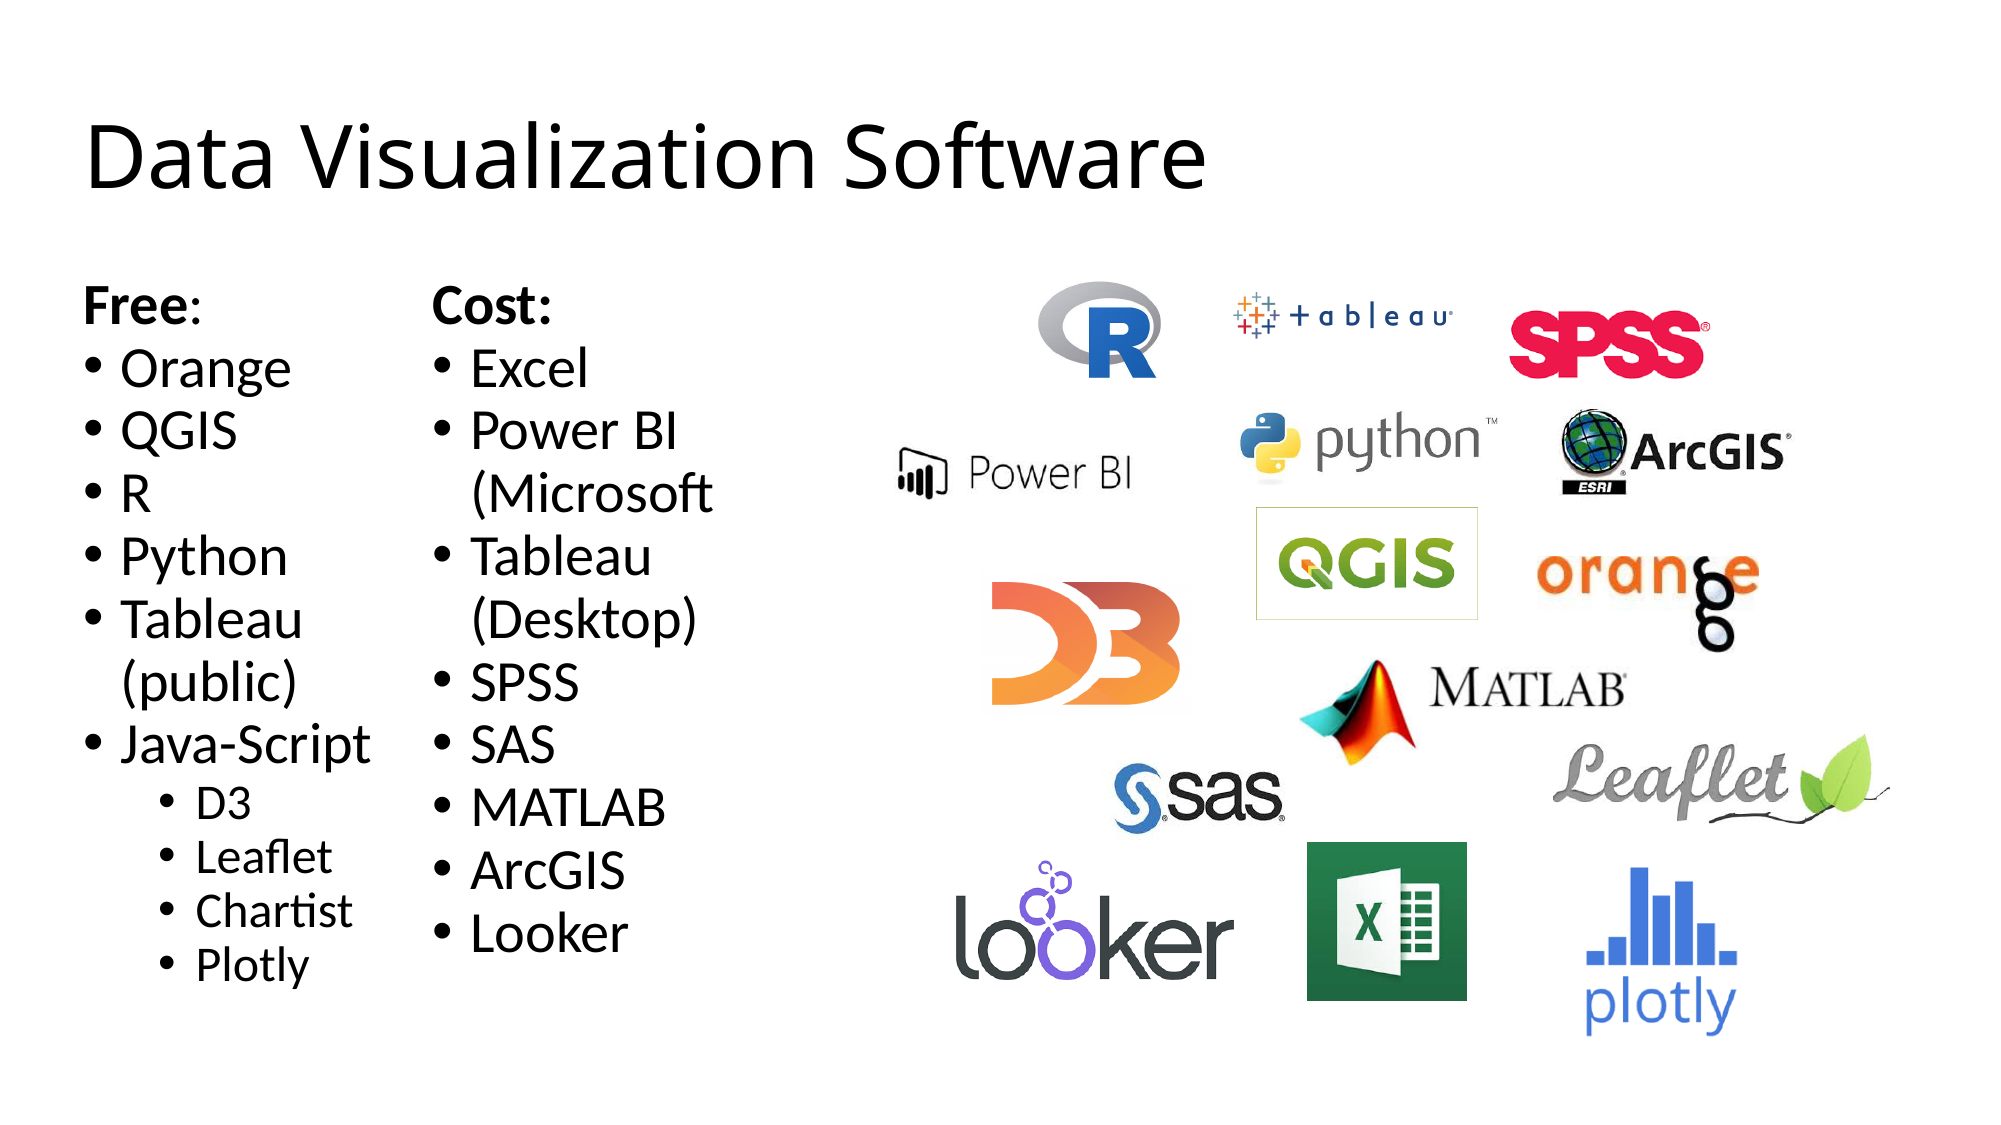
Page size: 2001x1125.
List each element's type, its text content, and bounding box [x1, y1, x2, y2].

picture [1233, 292, 1453, 339]
title Data Visualization Software [68, 97, 1932, 223]
picture [1256, 507, 1478, 620]
picture [1570, 850, 1752, 1052]
picture [1038, 281, 1161, 378]
picture [956, 556, 1890, 980]
picture [1307, 842, 1467, 1002]
picture [1481, 293, 1810, 522]
list Free: Orange QGIS R Python Tableau (public) Java-Script D3 Leaflet Chartist Plotly Cost: Excel Power BI (Microsoft Tableau (Desktop) SPSS SAS MATLAB ArcGIS Looker [68, 258, 1146, 1091]
picture [894, 402, 1138, 539]
picture [1237, 409, 1500, 487]
